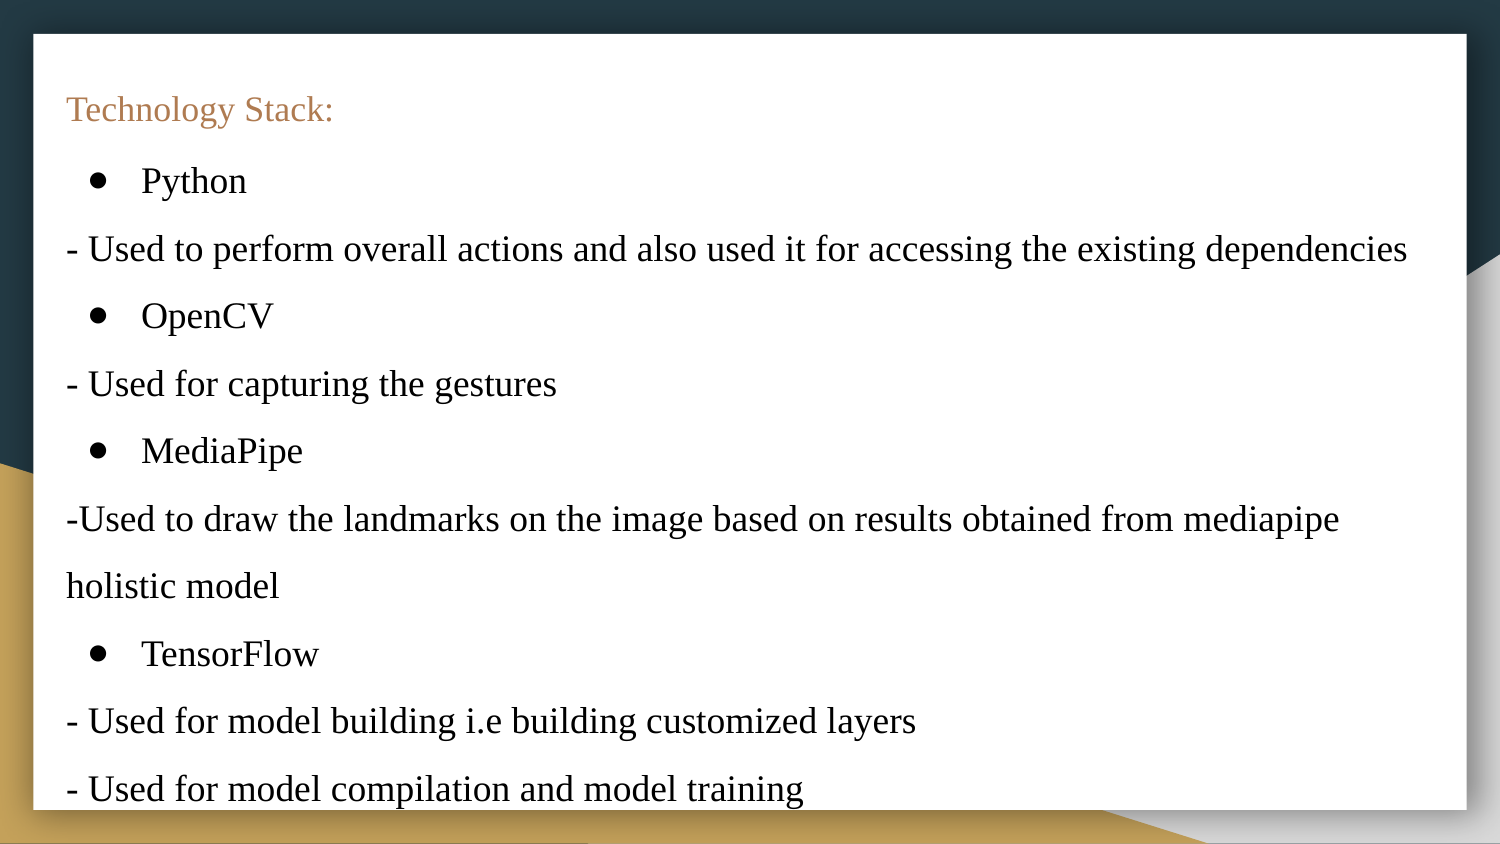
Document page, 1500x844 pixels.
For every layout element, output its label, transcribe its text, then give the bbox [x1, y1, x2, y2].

text_box Python - Used to perform overall actions and also used it for accessing the existing dependencies OpenCV - Used for capturing the gestures MediaPipe -Used to draw the landmarks on the image based on results obtained from mediapipe holistic model TensorFlow - Used for model building i.e building customized layers - Used for model compilation and model training [51, 118, 1428, 824]
title Technology Stack: [51, 48, 1304, 118]
